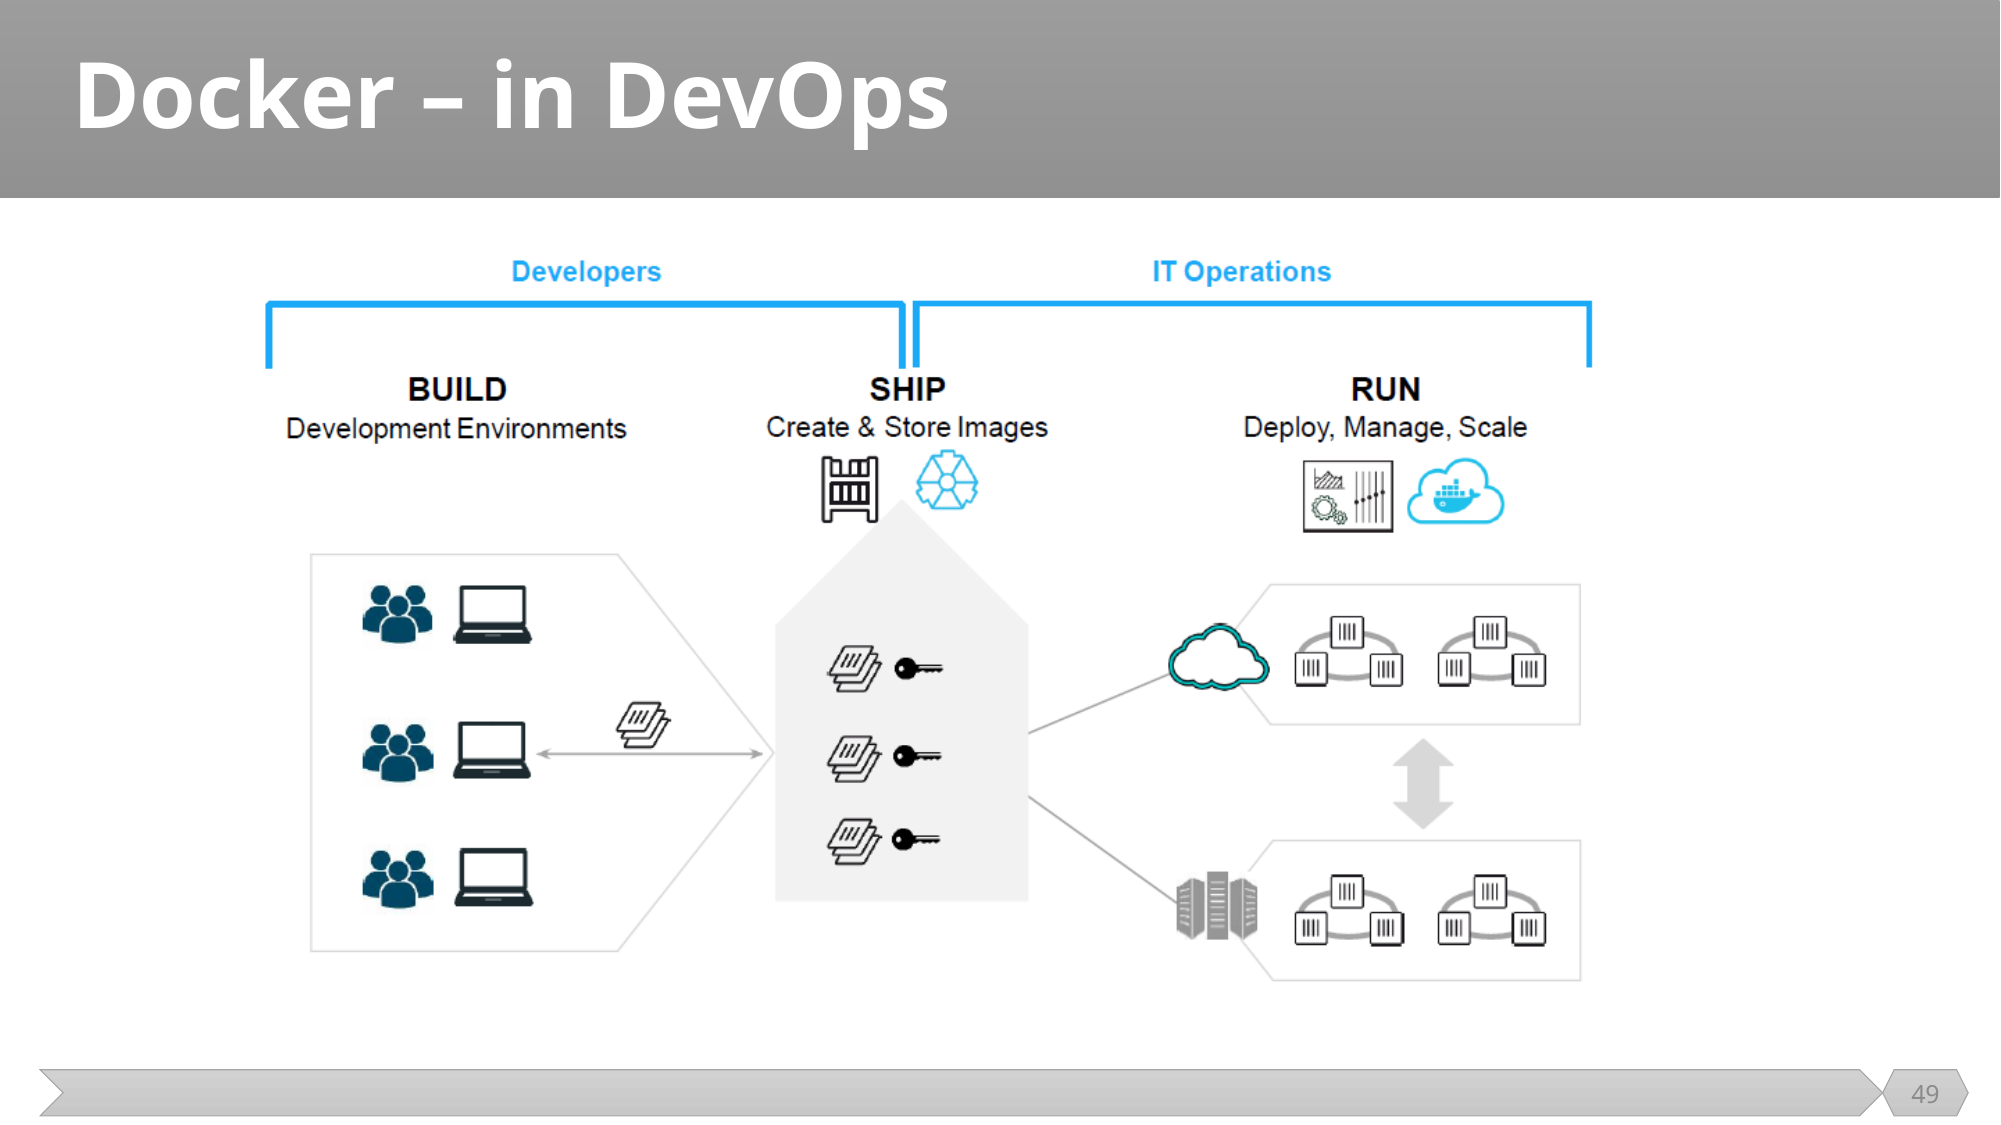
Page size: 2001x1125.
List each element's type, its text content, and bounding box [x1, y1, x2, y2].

picture [249, 244, 1620, 1019]
title Docker – in DevOps [56, 0, 1969, 199]
slide_number 49 [1882, 1065, 1969, 1125]
